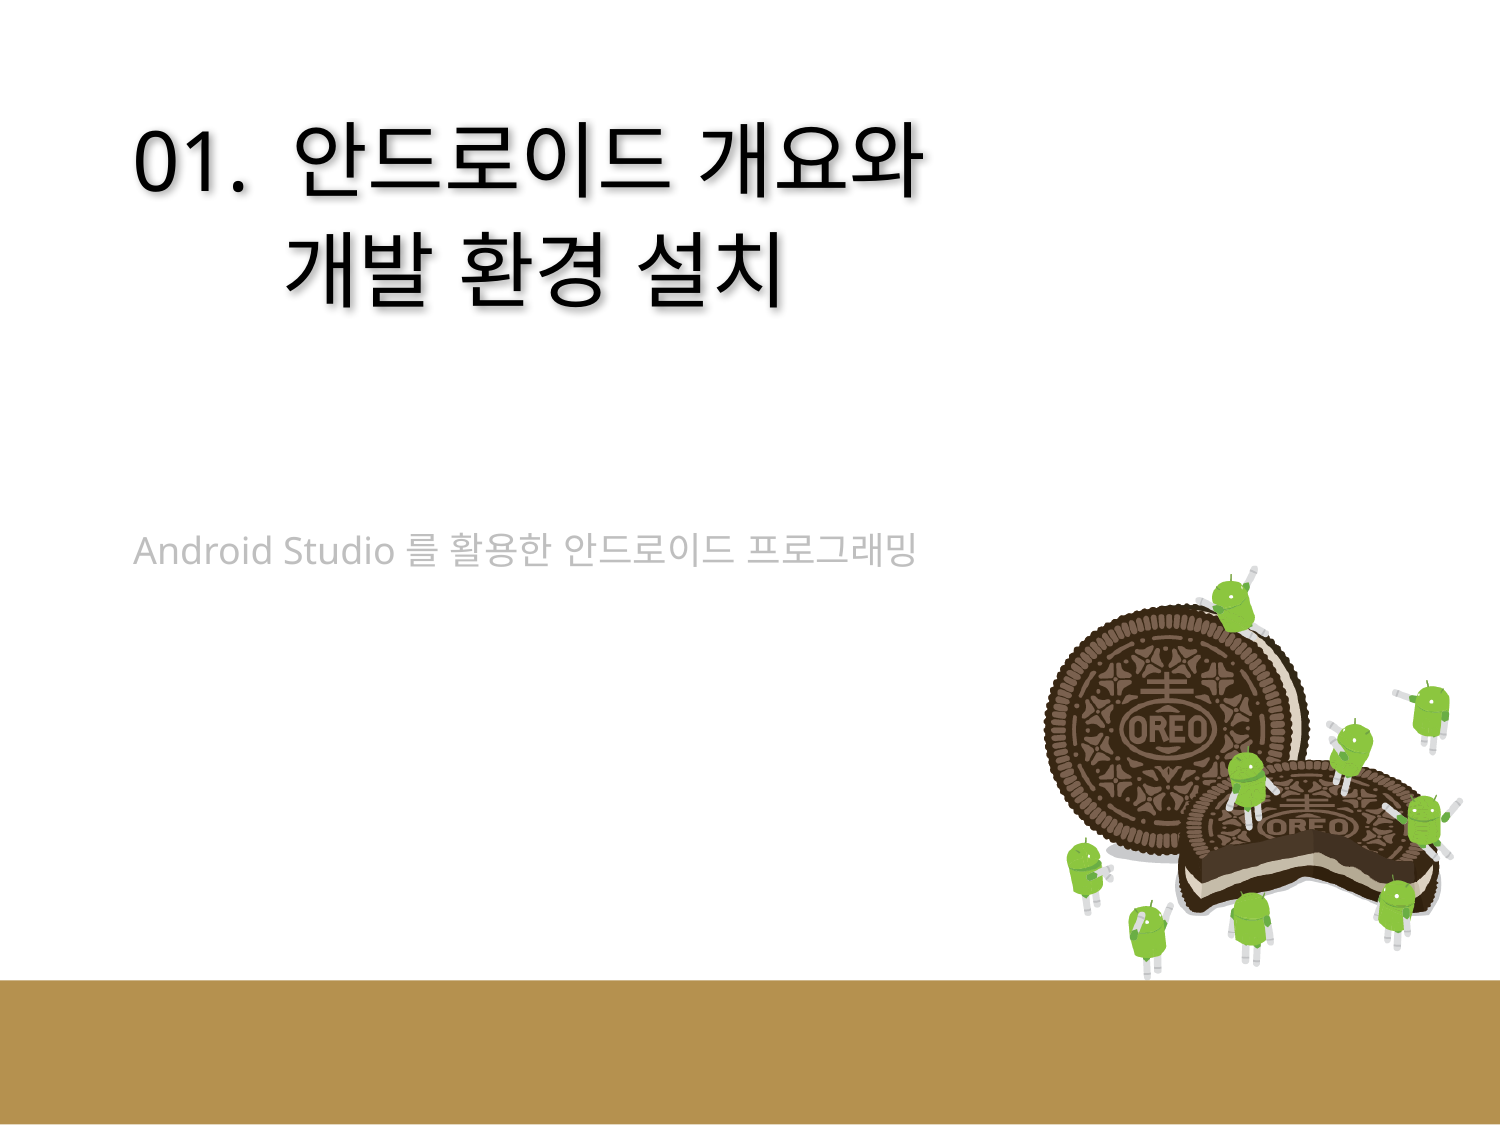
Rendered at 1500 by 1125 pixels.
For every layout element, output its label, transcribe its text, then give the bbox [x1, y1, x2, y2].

title 01. 안드로이드 개요와 개발 환경 설치 [132, 147, 1361, 326]
picture [1033, 557, 1474, 980]
